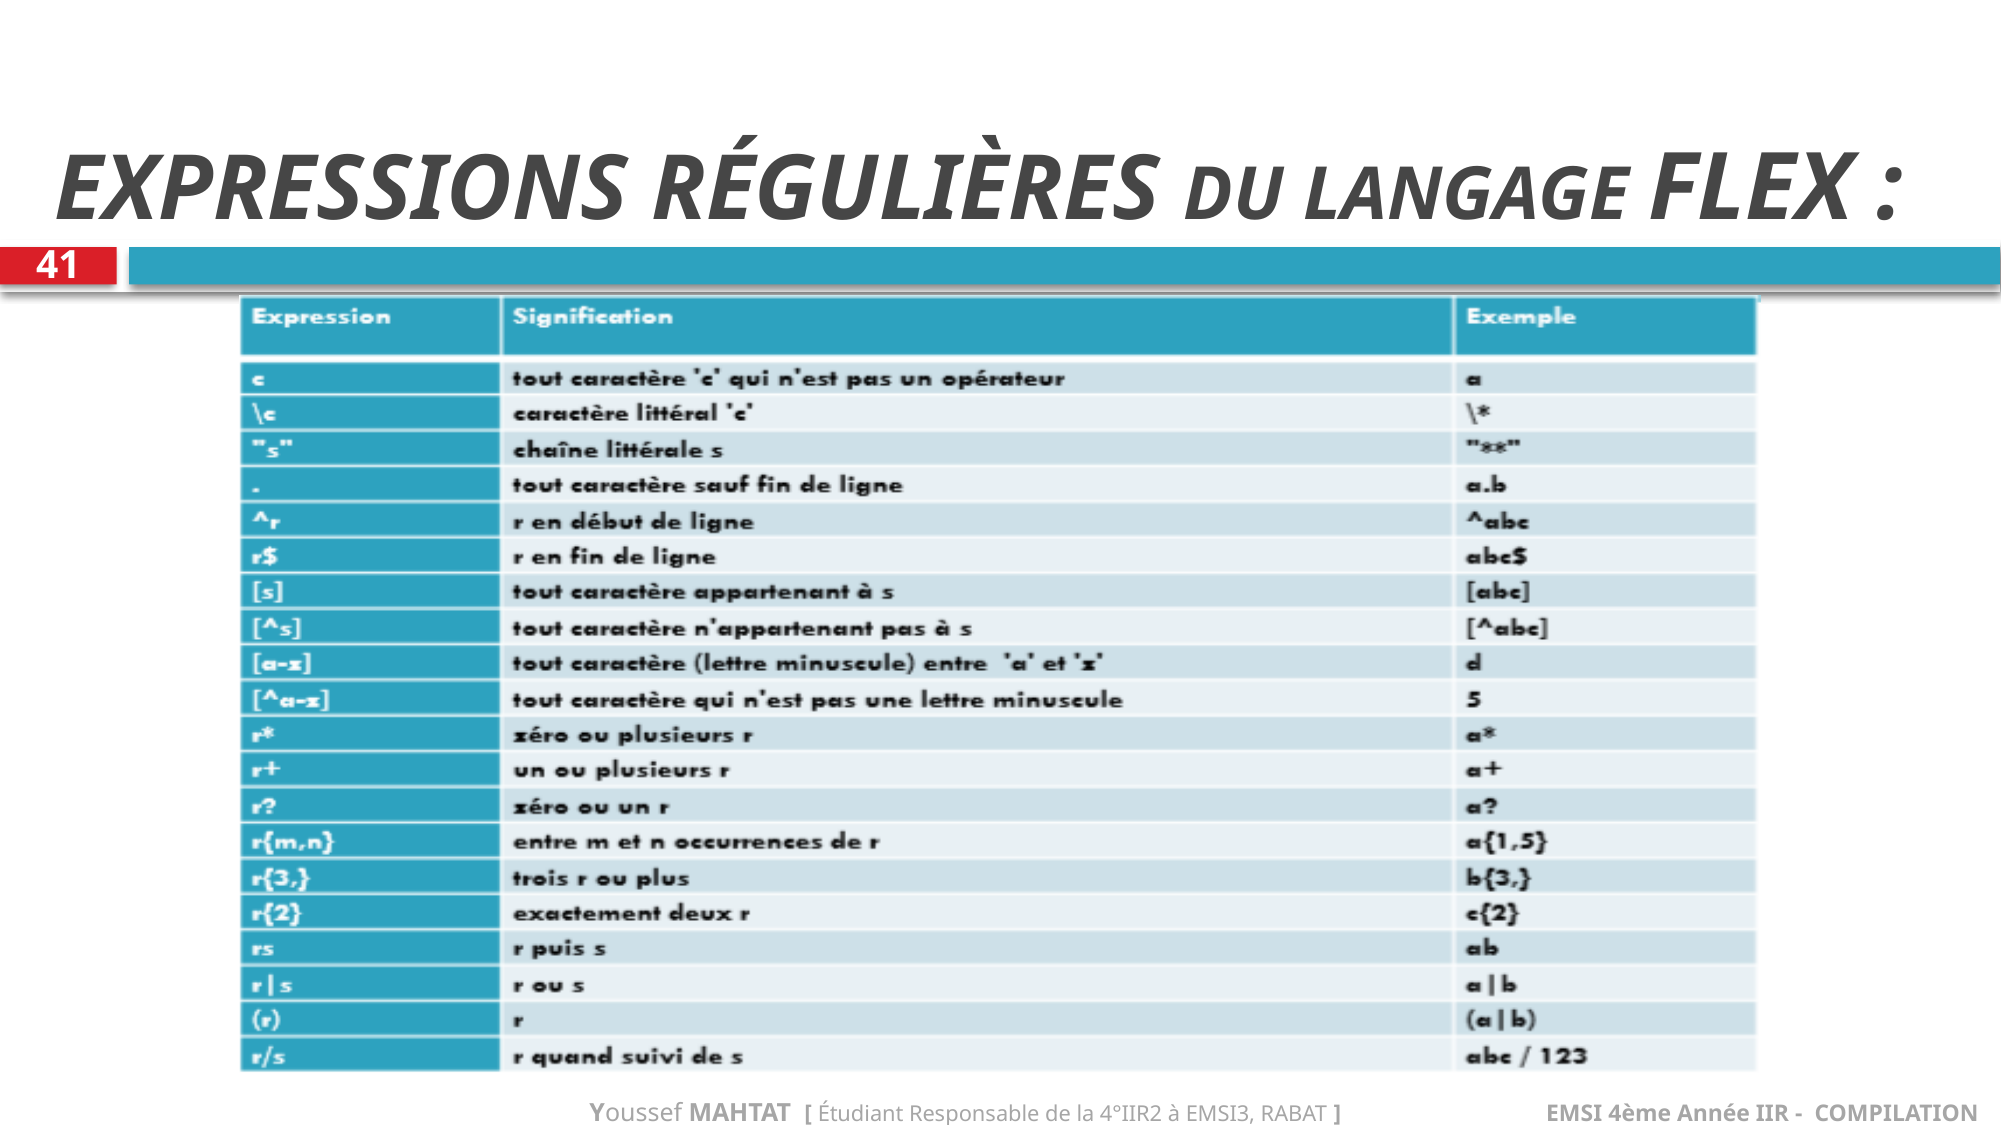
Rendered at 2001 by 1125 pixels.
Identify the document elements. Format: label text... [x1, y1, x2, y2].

slide_number 41 [0, 245, 117, 286]
picture [239, 295, 1761, 1075]
title EXPRESSIONS RÉGULIÈRES DU LANGAGE FLEX : [40, 25, 1981, 246]
